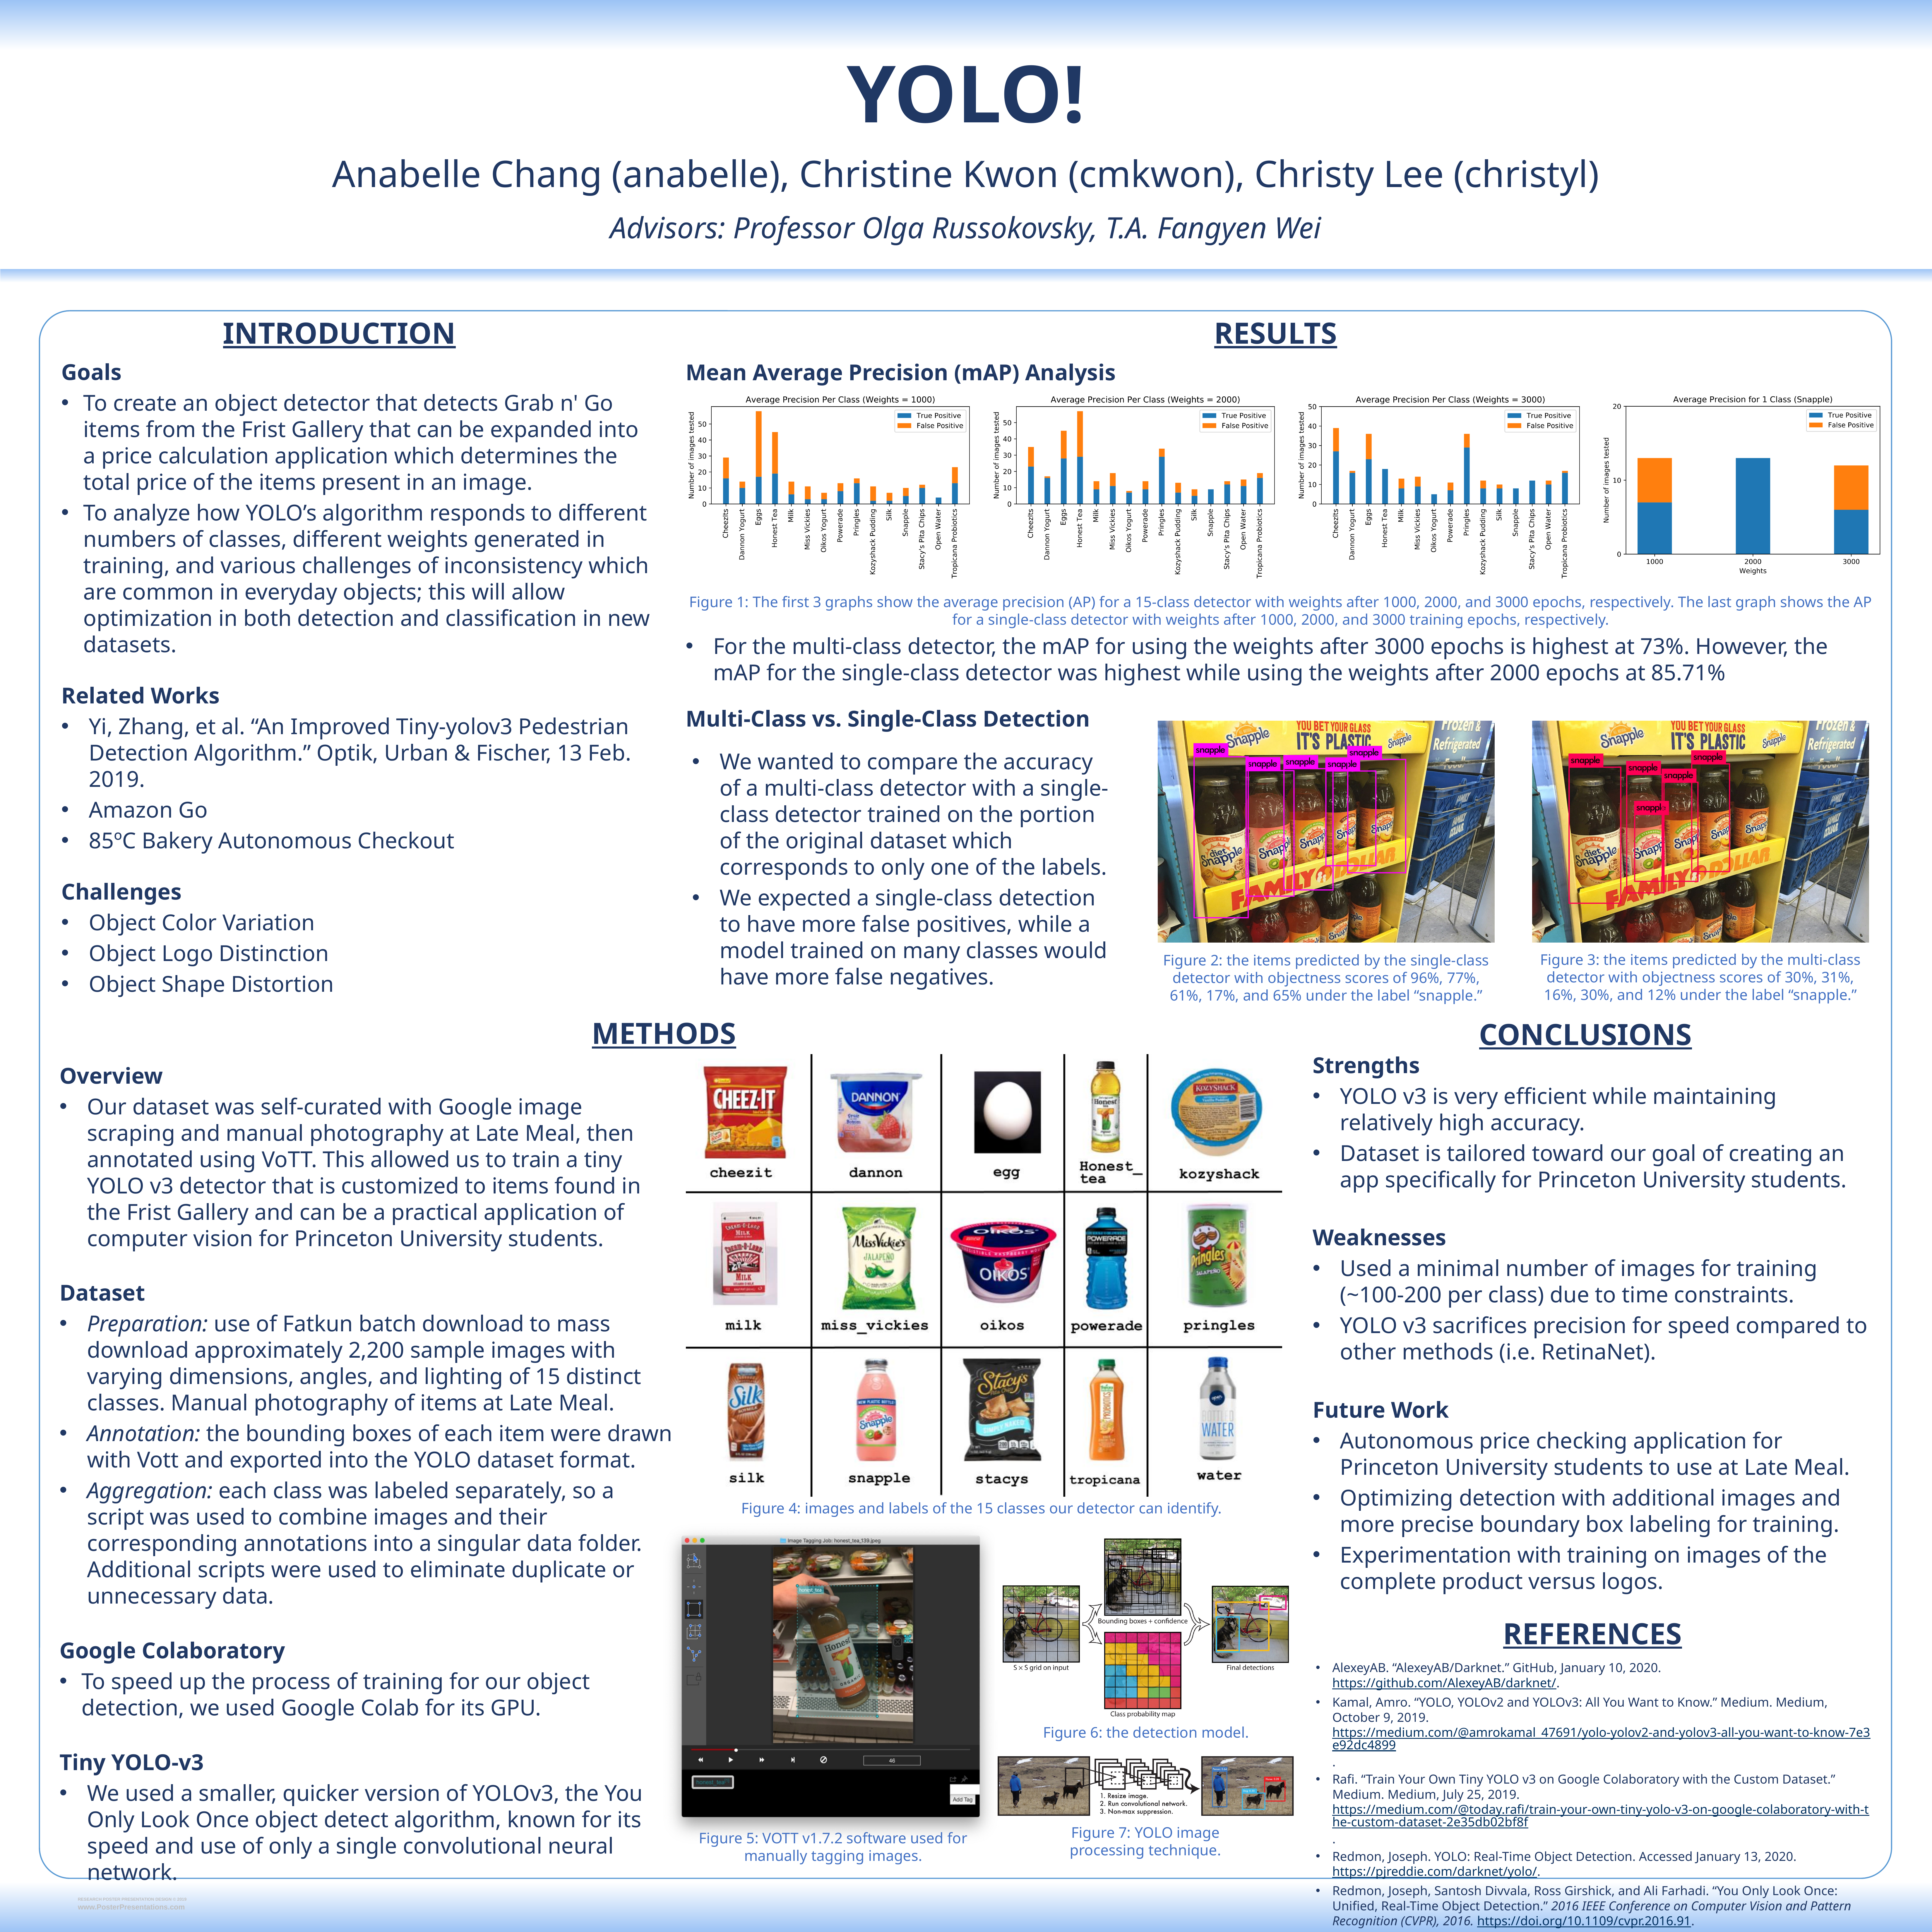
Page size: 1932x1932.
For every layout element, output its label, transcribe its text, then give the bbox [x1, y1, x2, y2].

picture [681, 388, 977, 586]
list Anabelle Chang (anabelle), Christine Kwon (cmkwon), Christy Lee (christyl) [256, 148, 1676, 198]
picture [660, 1521, 1296, 1847]
list YOLO! [256, 41, 1676, 141]
list Mean Average Precision (mAP) Analysis Figure 1: The first 3 graphs show the average precision (AP) for a 15-class detector with weights after 1000, 2000, and 3000 epochs, respectively. The last graph shows the AP for a single-class detector with weights after 1000, 2000, and 3000 training epochs, respectively. For the multi-class detector, the mAP for using the weights after 3000 epochs is highest at 73%. However, the mAP for the single-class detector was highest while using the weights after 2000 epochs at 85.71% Multi-Class vs. Single-Class Detection [674, 347, 1887, 771]
text_box METHODS [50, 1015, 1278, 1049]
text_box Overview Our dataset was self-curated with Google image scraping and manual photography at Late Meal, then annotated using VoTT. This allowed us to train a tiny YOLO v3 detector that is customized to items found in the Frist Gallery and can be a practical application of computer vision for Princeton University students. Dataset Preparation: use of Fatkun batch download to mass download approximately 2,200 sample images with varying dimensions, angles, and lighting of 15 distinct classes. Manual photography of items at Late Meal. Annotation: the bounding boxes of each item were drawn with Vott and exported into the YOLO dataset format. Aggregation: each class was labeled separately, so a script was used to combine images and their corresponding annotations into a singular data folder. Additional scripts were used to eliminate duplicate or unnecessary data. Google Colaboratory To speed up the process of training for our object detection, we used Google Colab for its GPU. Tiny YOLO-v3 We used a smaller, quicker version of YOLOv3, the You Only Look Once object detect algorithm, known for its speed and use of only a single convolutional neural network. [48, 1051, 686, 1895]
picture [1532, 721, 1869, 943]
picture [1596, 388, 1887, 583]
text_box Figure 5: VOTT v1.7.2 software used for manually tagging images. [694, 1849, 972, 1866]
list INTRODUCTION [40, 310, 638, 354]
picture [1291, 388, 1587, 586]
list Advisors: Professor Olga Russokovsky, T.A. Fangyen Wei [256, 207, 1676, 249]
text_box Figure 6: the detection model. [1002, 1723, 1291, 1743]
picture [986, 388, 1282, 586]
text_box CONCLUSIONS [1287, 1011, 1884, 1056]
text_box We wanted to compare the accuracy of a multi-class detector with a single-class detector trained on the portion of the original dataset which corresponds to only one of the labels. We expected a single-class detection to have more false positives, while a model trained on many classes would have more false negatives. [681, 737, 1120, 1000]
list RESULTS [667, 310, 1884, 354]
text_box Figure 7: YOLO image processing technique. [1046, 1821, 1246, 1861]
picture [686, 1054, 1282, 1497]
text_box Figure 2: the items predicted by the single-class detector with objectness scores of 96%, 77%, 61%, 17%, and 65% under the label “snapple.” [1158, 949, 1495, 1006]
text_box Figure 4: images and labels of the 15 classes our detector can identify. [686, 1498, 1278, 1519]
text_box AlexeyAB. “AlexeyAB/Darknet.” GitHub, January 10, 2020. https://github.com/AlexeyAB/darknet/. Kamal, Amro. “YOLO, YOLOv2 and YOLOv3: All You Want to Know.” Medium. Medium, October 9, 2019. https://medium.com/@amrokamal_47691/yolo-yolov2-and-yolov3-all-you-want-to-know-7e3e92dc4899. Rafi. “Train Your Own Tiny YOLO v3 on Google Colaboratory with the Custom Dataset.” Medium. Medium, July 25, 2019. https://medium.com/@today.rafi/train-your-own-tiny-yolo-v3-on-google-colaboratory-with-the-custom-dataset-2e35db02bf8f. Redmon, Joseph. YOLO: Real-Time Object Detection. Accessed January 13, 2020. https://pjreddie.com/darknet/yolo/. Redmon, Joseph, Santosh Divvala, Ross Girshick, and Ali Farhadi. “You Only Look Once: Unified, Real-Time Object Detection.” 2016 IEEE Conference on Computer Vision and Pattern Recognition (CVPR), 2016. https://doi.org/10.1109/cvpr.2016.91. [1305, 1649, 1888, 1916]
text_box Strengths YOLO v3 is very efficient while maintaining relatively high accuracy. Dataset is tailored toward our goal of creating an app specifically for Princeton University students. Weaknesses Used a minimal number of images for training (~100-200 per class) due to time constraints. YOLO v3 sacrifices precision for speed compared to other methods (i.e. RetinaNet). Future Work Autonomous price checking application for Princeton University students to use at Late Meal. Optimizing detection with additional images and more precise boundary box labeling for training. Experimentation with training on images of the complete product versus logos. [1301, 1040, 1884, 1604]
text_box Figure 3: the items predicted by the multi-class detector with objectness scores of 30%, 31%, 16%, 30%, and 12% under the label “snapple.” [1532, 948, 1869, 1005]
text_box REFERENCES [1297, 1611, 1891, 1655]
picture [1158, 721, 1495, 943]
list Goals To create an object detector that detects Grab n' Go items from the Frist Gallery that can be expanded into a price calculation application which determines the total price of the items present in an image. To analyze how YOLO’s algorithm responds to different numbers of classes, different weights generated in training, and various challenges of inconsistency which are common in everyday objects; this will allow optimization in both detection and classification in new datasets. Related Works Yi, Zhang, et al. “An Improved Tiny-yolov3 Pedestrian Detection Algorithm.” Optik, Urban & Fischer, 13 Feb. 2019. Amazon Go 85ºC Bakery Autonomous Checkout Challenges Object Color Variation Object Logo Distinction Object Shape Distortion [50, 347, 663, 1018]
